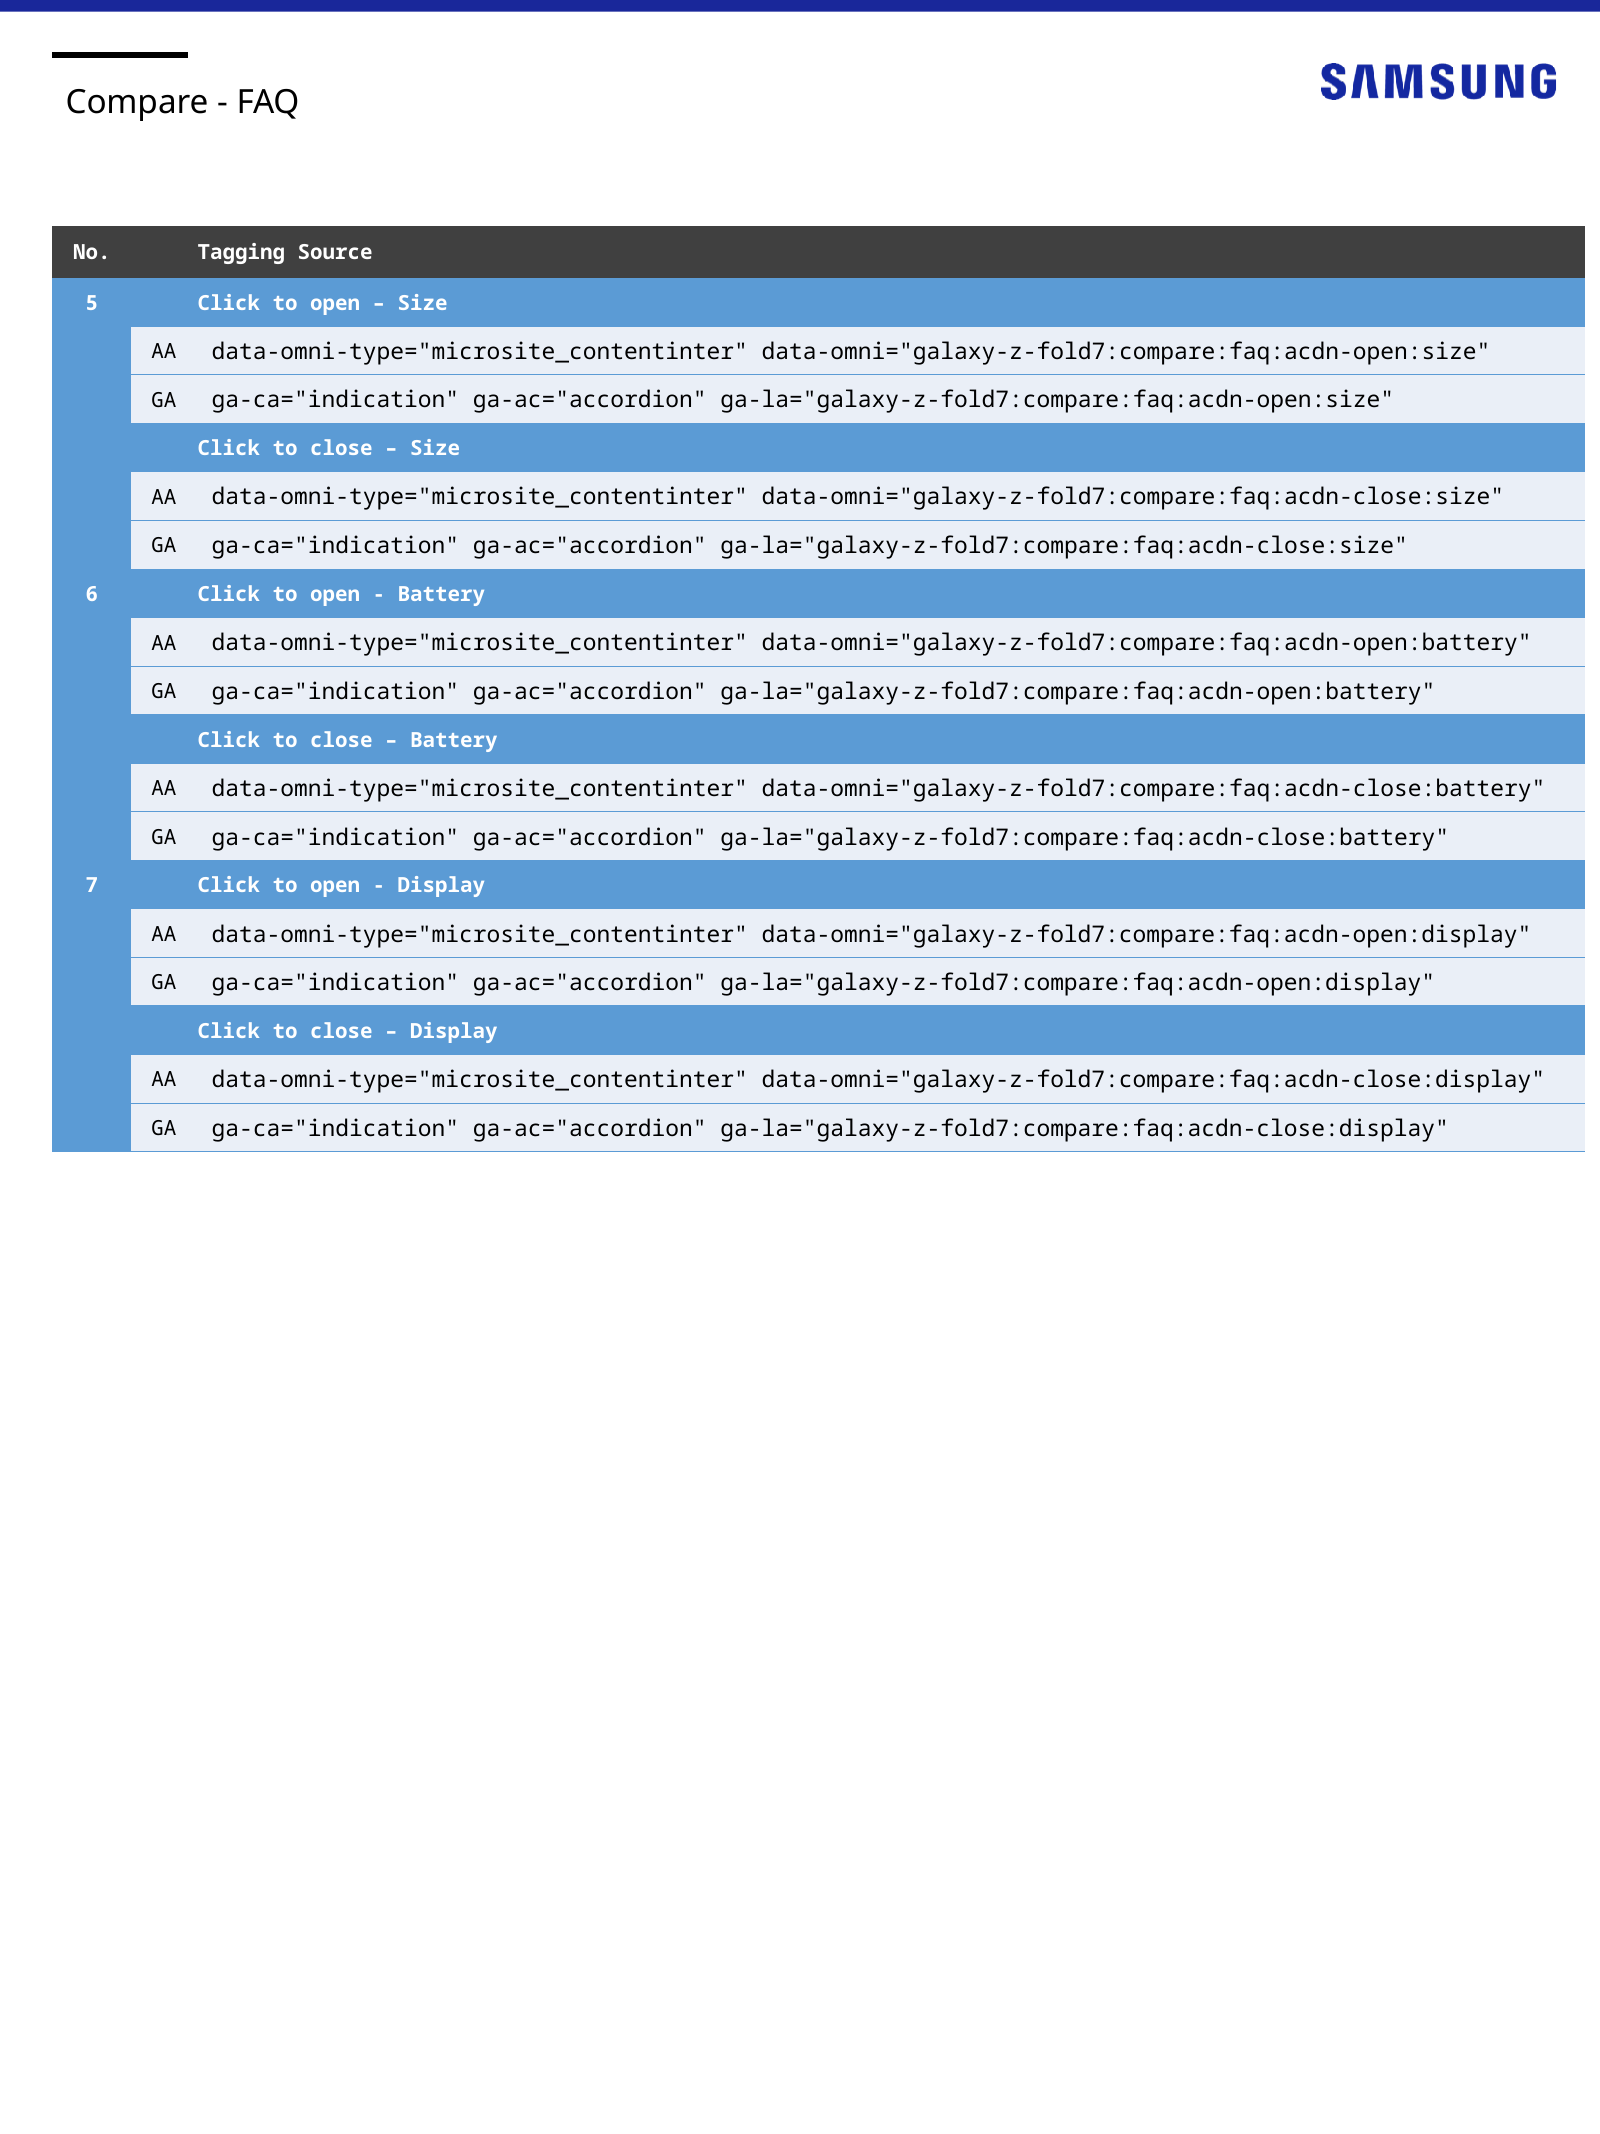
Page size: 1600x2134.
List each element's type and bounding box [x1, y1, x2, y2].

text_box [50, 65, 316, 135]
table_cell [52, 278, 1585, 1152]
table_header [52, 226, 1585, 278]
picture [1321, 63, 1557, 100]
